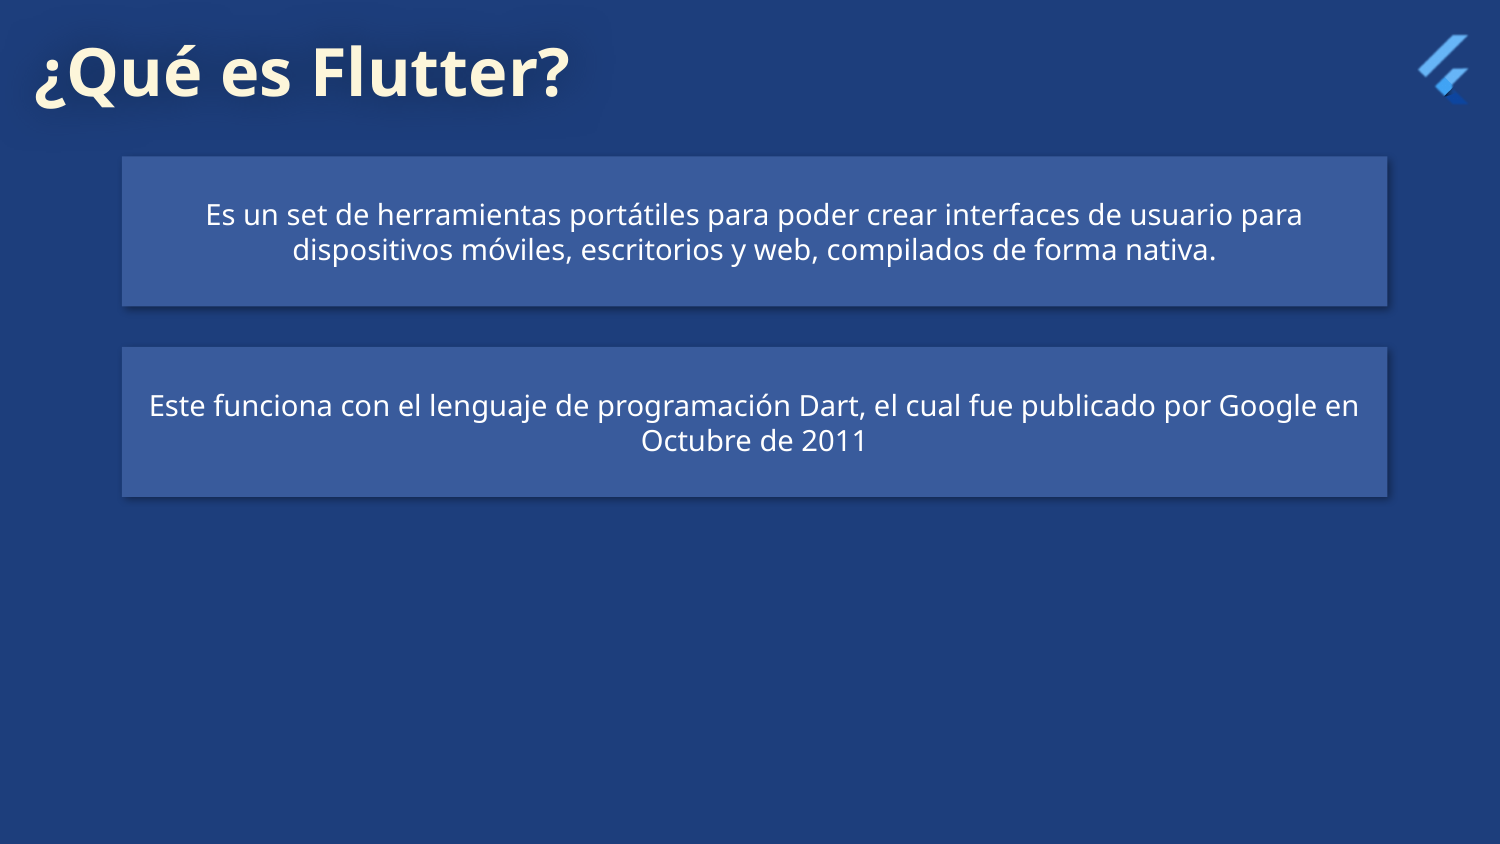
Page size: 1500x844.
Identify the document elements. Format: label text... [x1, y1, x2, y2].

picture [1387, 26, 1500, 112]
text_box Es un set de herramientas portátiles para poder crear interfaces de usuario para dispositivos móviles, escritorios y web, compilados de forma nativa. [120, 154, 1390, 308]
text_box ¿Qué es Flutter? [34, 30, 1101, 109]
text_box Este funciona con el lenguaje de programación Dart, el cual fue publicado por Google en Octubre de 2011 [120, 345, 1390, 499]
